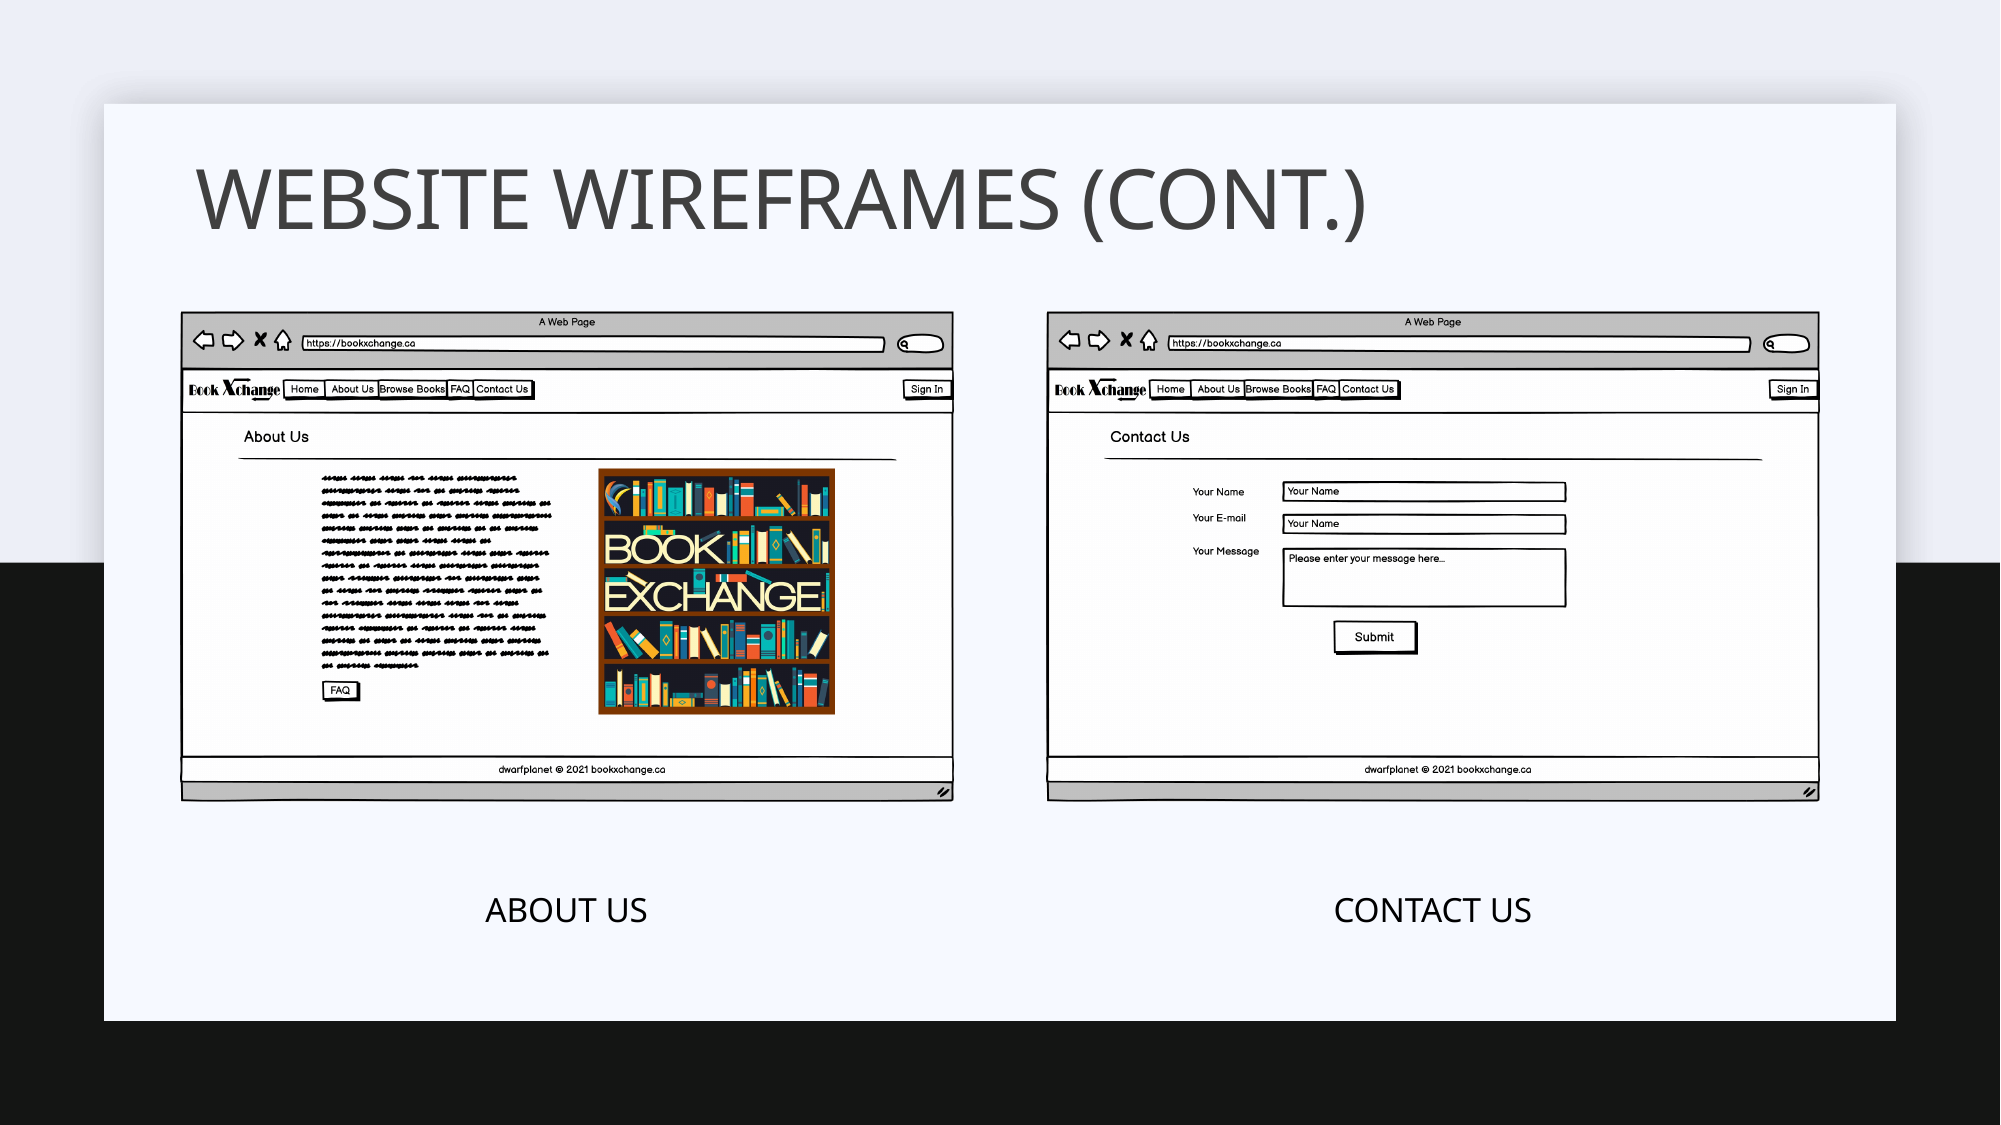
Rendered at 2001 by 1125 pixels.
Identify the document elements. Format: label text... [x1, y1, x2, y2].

title Website Wireframes (CONT.) [180, 154, 1830, 251]
picture [1045, 310, 1821, 803]
picture [179, 310, 955, 803]
list CONTACT US [1193, 861, 1673, 958]
list ABOUT US [327, 861, 807, 958]
